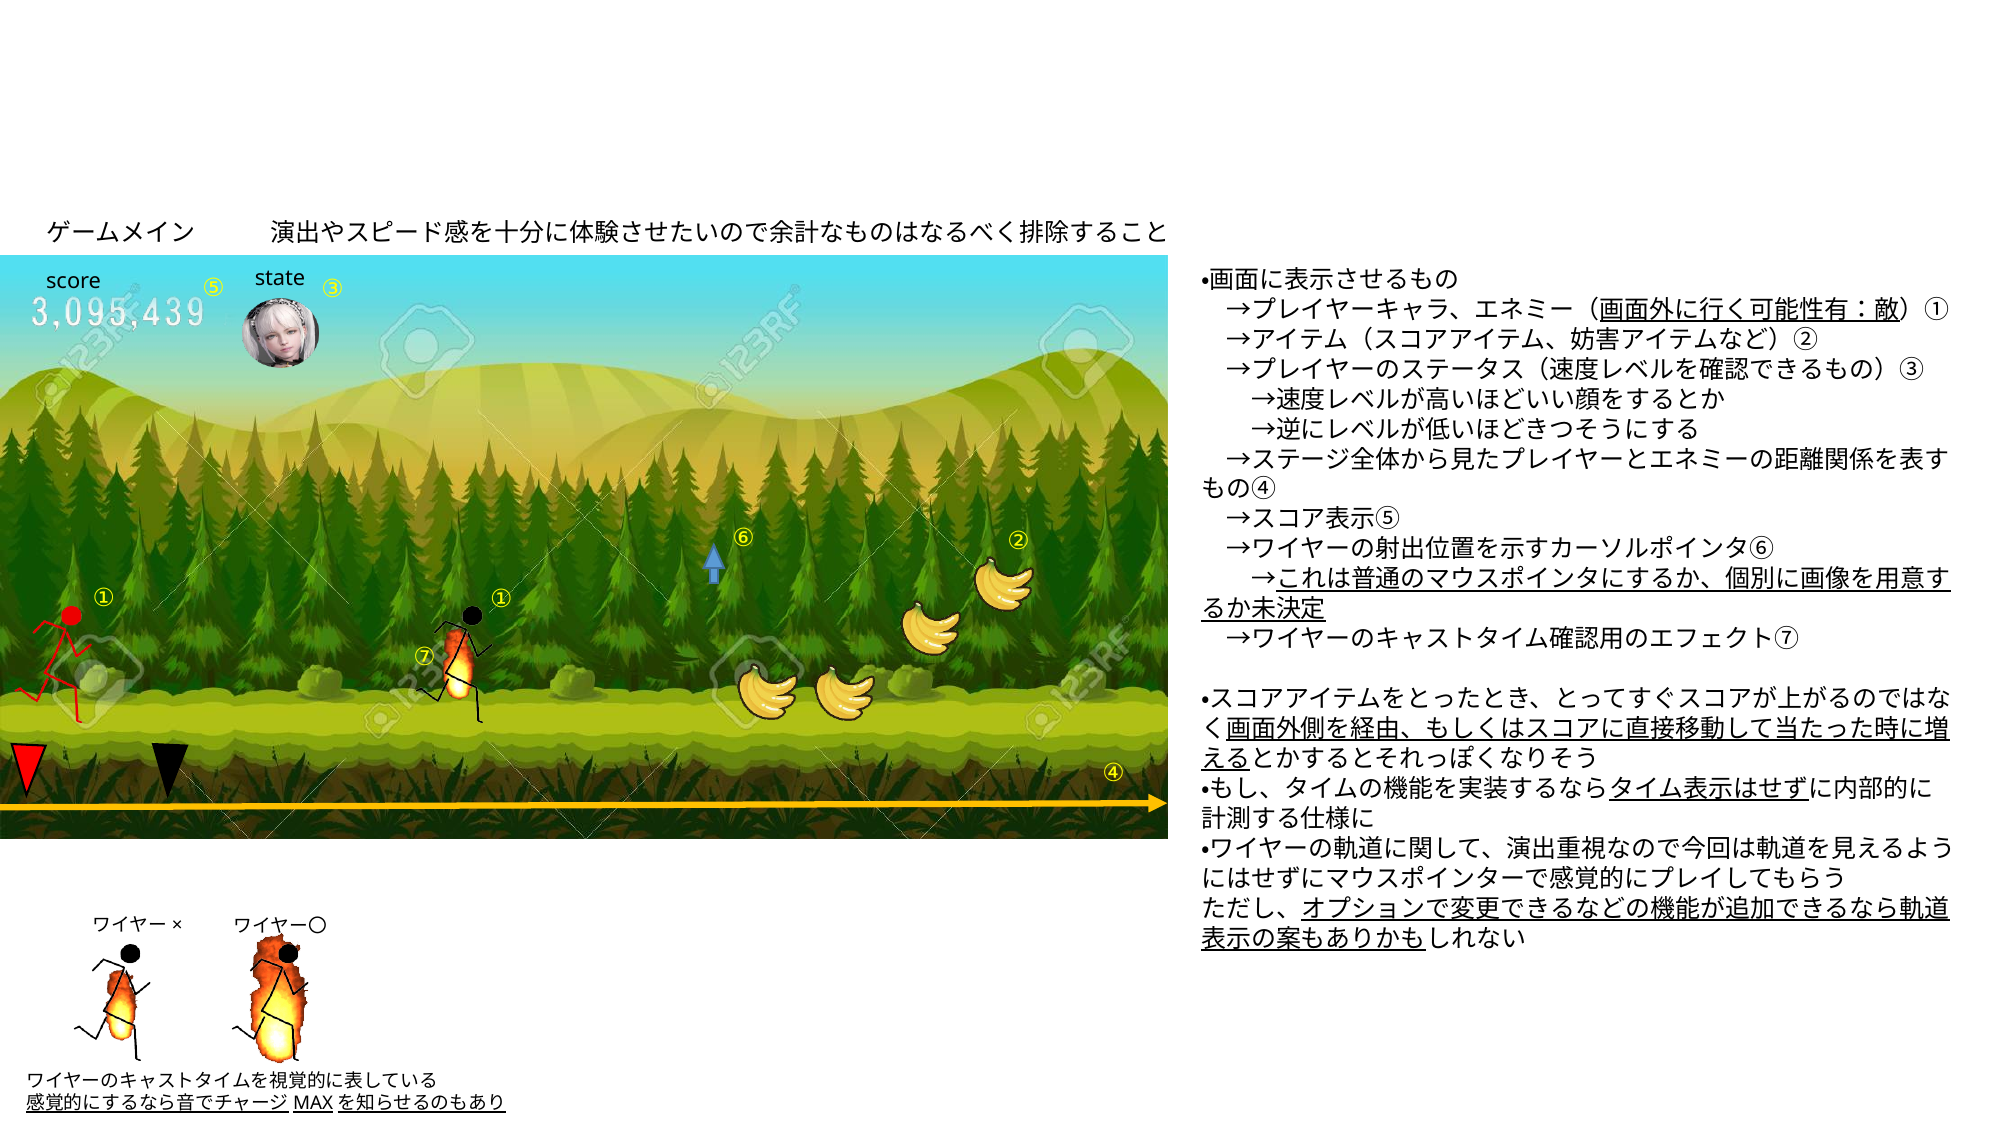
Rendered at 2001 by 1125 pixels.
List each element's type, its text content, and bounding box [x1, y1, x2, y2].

picture [231, 932, 309, 1064]
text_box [0, 803, 1168, 808]
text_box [703, 544, 724, 584]
text_box ワイヤーのキャストタイムを視覚的に表している 感覚的にするなら音でチャージMAXを知らせるのもあり [11, 1060, 529, 1121]
picture [0, 808, 1168, 839]
text_box ワイヤー× [78, 905, 210, 943]
text_box ゲームメイン 演出やスピード感を十分に体験させたいので余計なものはなるべく排除すること [31, 209, 1229, 285]
text_box ワイヤー〇 [218, 906, 348, 944]
text_box ・画面に表示させるもの →プレイヤーキャラ、エネミー（画面外に行く可能性有：敵）① →アイテム（スコアアイテム、妨害アイテムなど）② →プレイヤーのステータス（速度レベルを確認できるもの）③ →速度レベルが高いほどいい顔をするとか →逆にレベルが低いほどきつそうにする →ステージ全体から見たプレイヤーとエネミーの距離関係を表すもの④ →スコア表示⑤ →ワイヤーの射出位置を示すカーソルポインタ⑥ →これは普通のマウスポインタにするか、個別に画像を用意するか未決定 →ワイヤーのキャストタイム確認用のエフェクト⑦ ・スコアアイテムをとったとき、とってすぐスコアが上がるのではなく画面外側を経由、もしくはスコアに直接移動して当たった時に増えるとかするとそれっぽくなりそう ・もし、タイムの機能を実装するならタイム表示はせずに内部的に計測する仕様に ・ワイヤーの軌道に関して、演出重視なので今回は軌道を見えるようにはせずにマウスポインターで感覚的にプレイしてもらう ただし、オプションで変更できるなどの機能が追加できるなら軌道表示の案もありかもしれない [1186, 256, 1972, 960]
picture [0, 255, 1168, 803]
picture [73, 943, 151, 1061]
